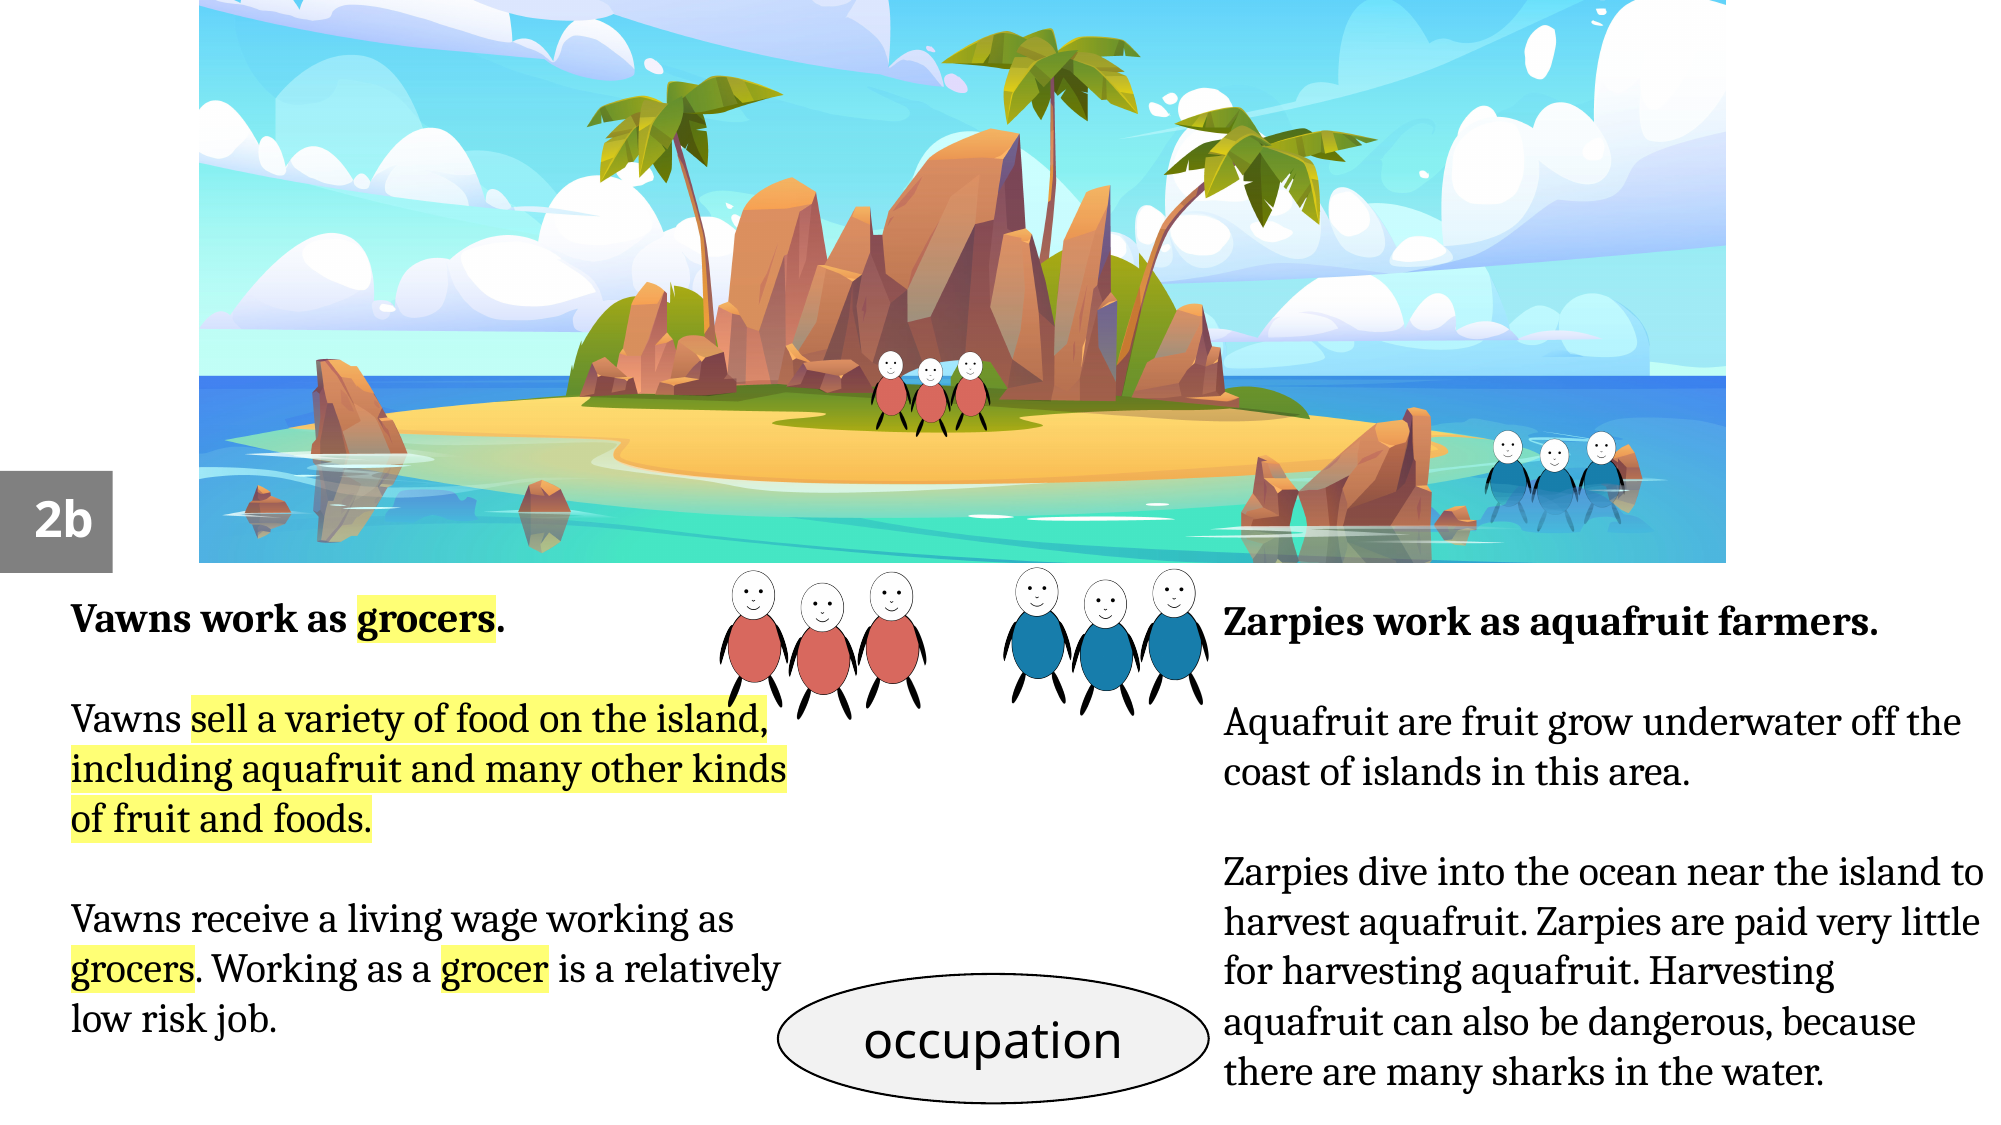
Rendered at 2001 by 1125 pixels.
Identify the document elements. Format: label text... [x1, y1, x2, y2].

text_box 2b [0, 470, 113, 573]
text_box Zarpies work as aquafruit farmers. Aquafruit are fruit grow underwater off the coast of islands in this area. Zarpies dive into the ocean near the island to harvest aquafruit. Zarpies are paid very little for harvesting aquafruit. Harvesting aquafruit can also be dangerous, because there are many sharks in the water. [1208, 585, 2000, 1101]
text_box occupation [779, 972, 1208, 1105]
text_box Vawns work as grocers. Vawns sell a variety of food on the island, including aquafruit and many other kinds of fruit and foods. Vawns receive a living wage working as grocers. Working as a grocer is a relatively low risk job. [56, 583, 803, 1049]
picture [198, 0, 1726, 729]
